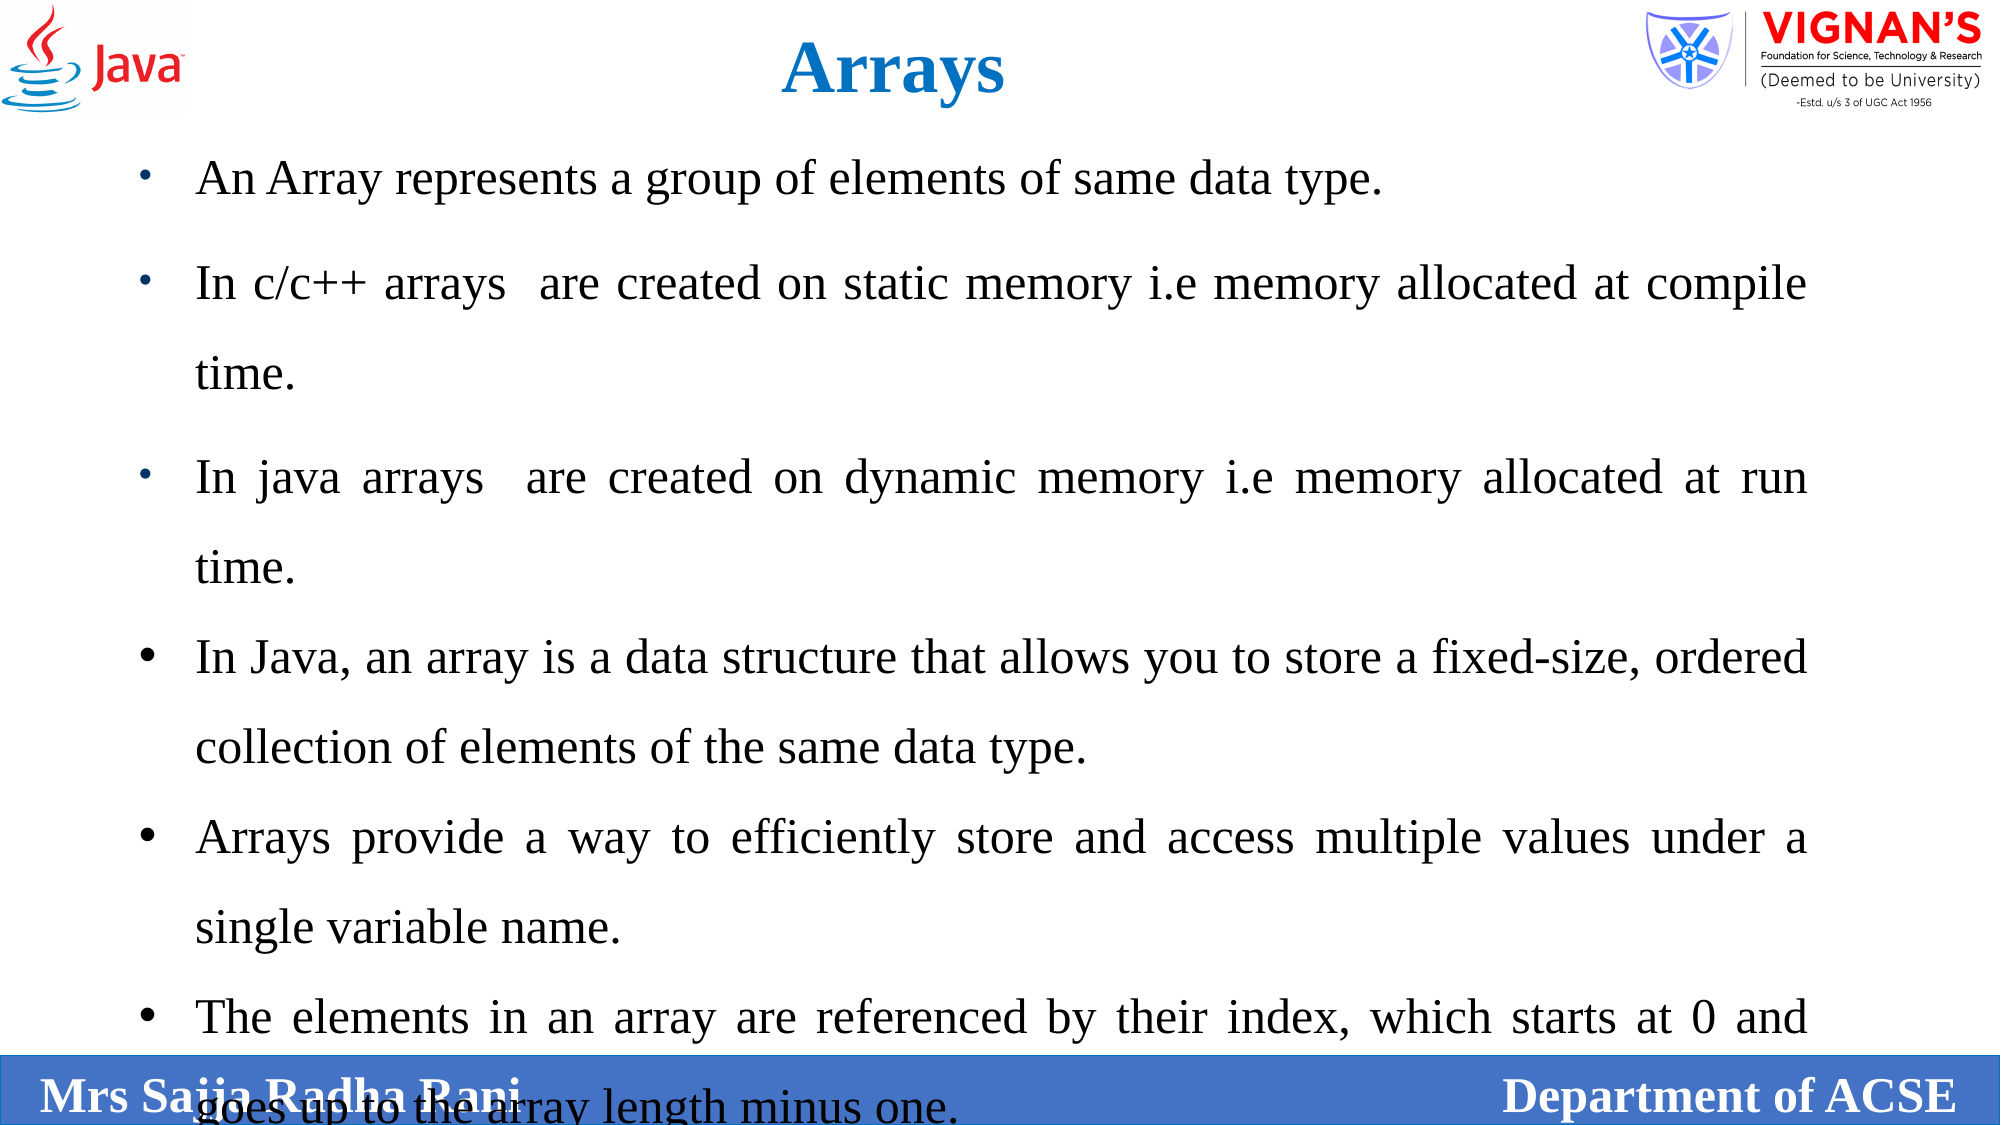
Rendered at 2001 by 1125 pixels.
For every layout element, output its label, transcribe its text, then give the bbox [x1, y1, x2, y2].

text_box An Array represents a group of elements of same data type. In c/c++ arrays are created on static memory i.e memory allocated at compile time. In java arrays are created on dynamic memory i.e memory allocated at run time. In Java, an array is a data structure that allows you to store a fixed-size, ordered collection of elements of the same data type. Arrays provide a way to efficiently store and access multiple values under a single variable name. The elements in an array are referenced by their index, which starts at 0 and goes up to the array length minus one. [123, 107, 1825, 1018]
picture [0, 0, 186, 116]
text_box Arrays [237, 0, 1550, 107]
picture [1631, 0, 2000, 116]
